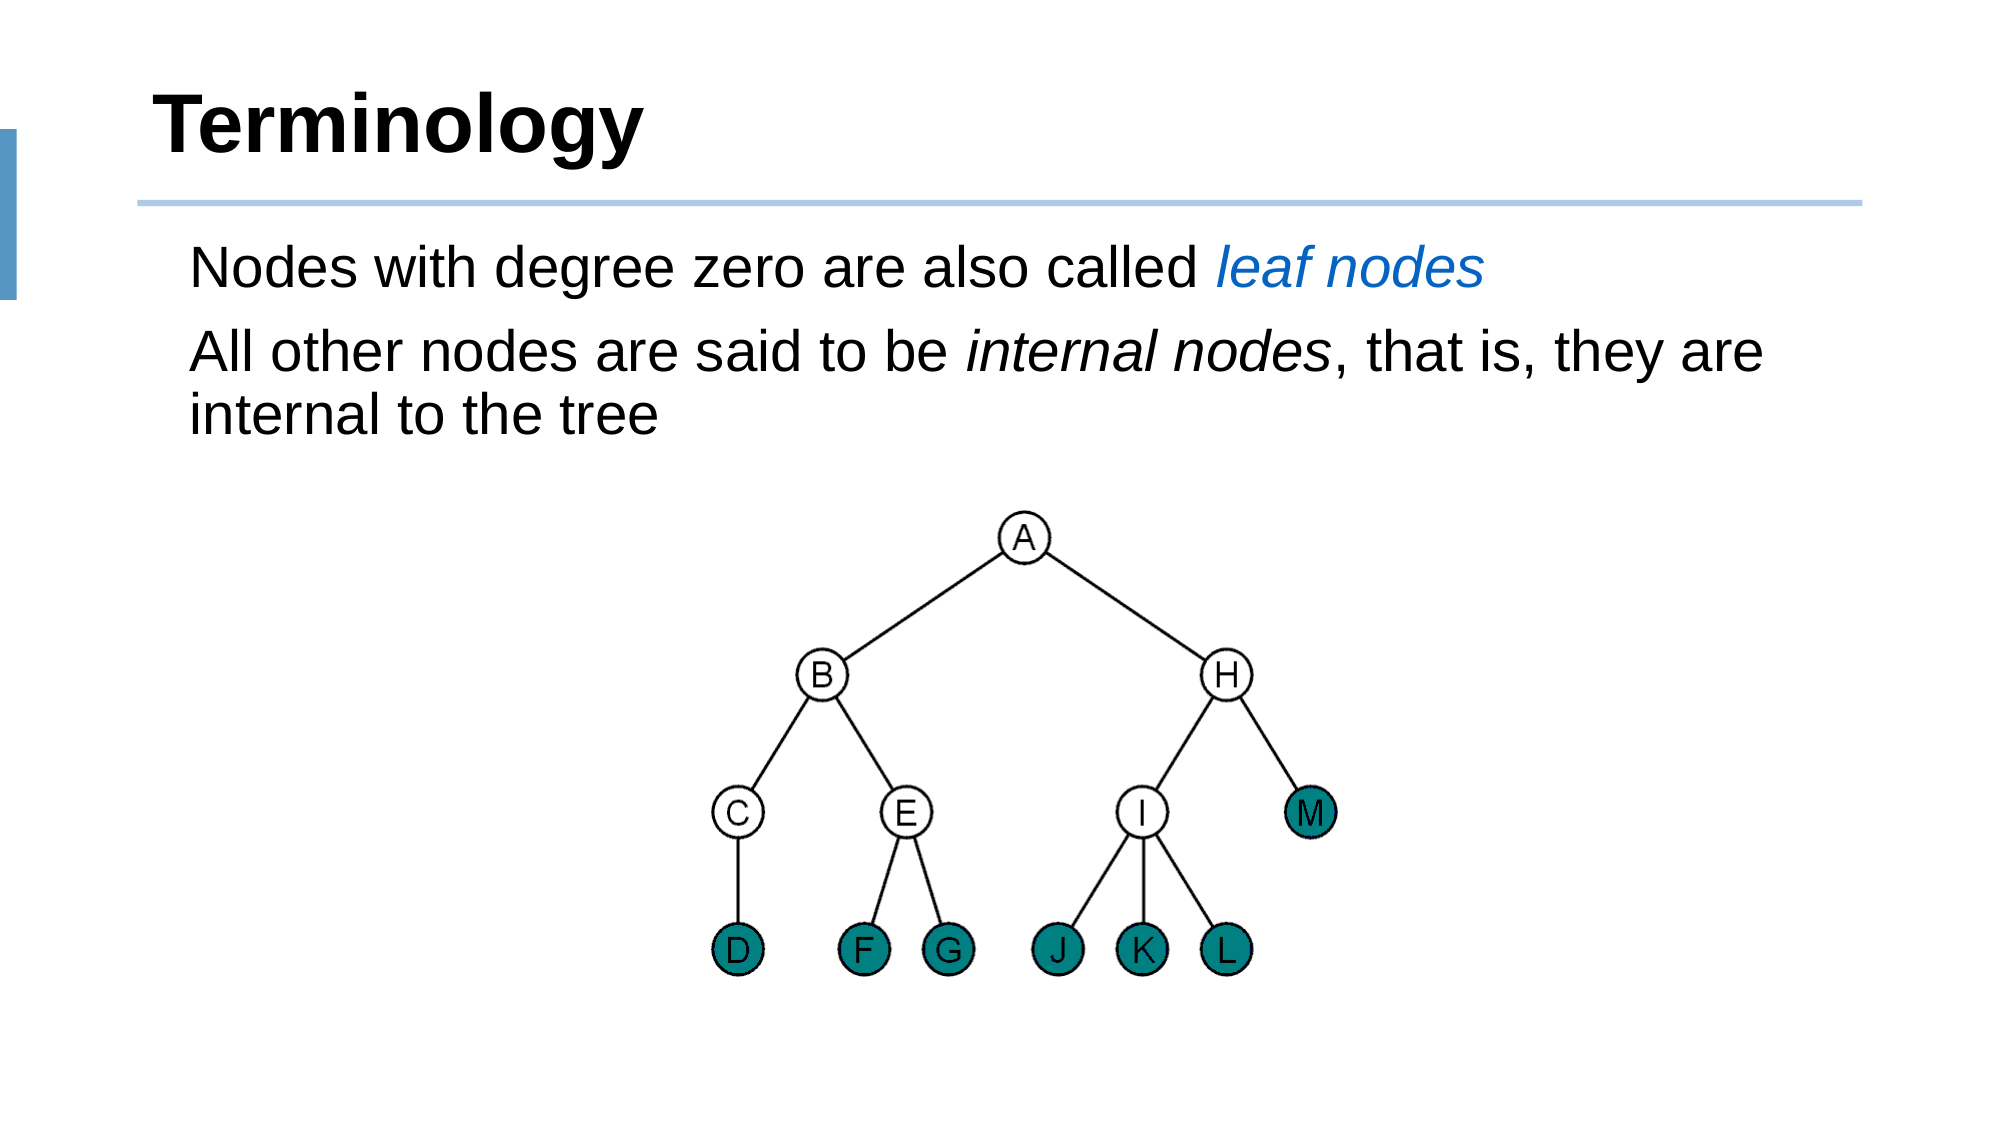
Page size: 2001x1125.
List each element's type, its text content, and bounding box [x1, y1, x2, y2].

title Terminology [137, 42, 1863, 208]
list Nodes with degree zero are also called leaf nodes All other nodes are said to be internal nodes, that is, they are internal to the tree [137, 229, 1863, 1014]
picture [704, 503, 1345, 984]
